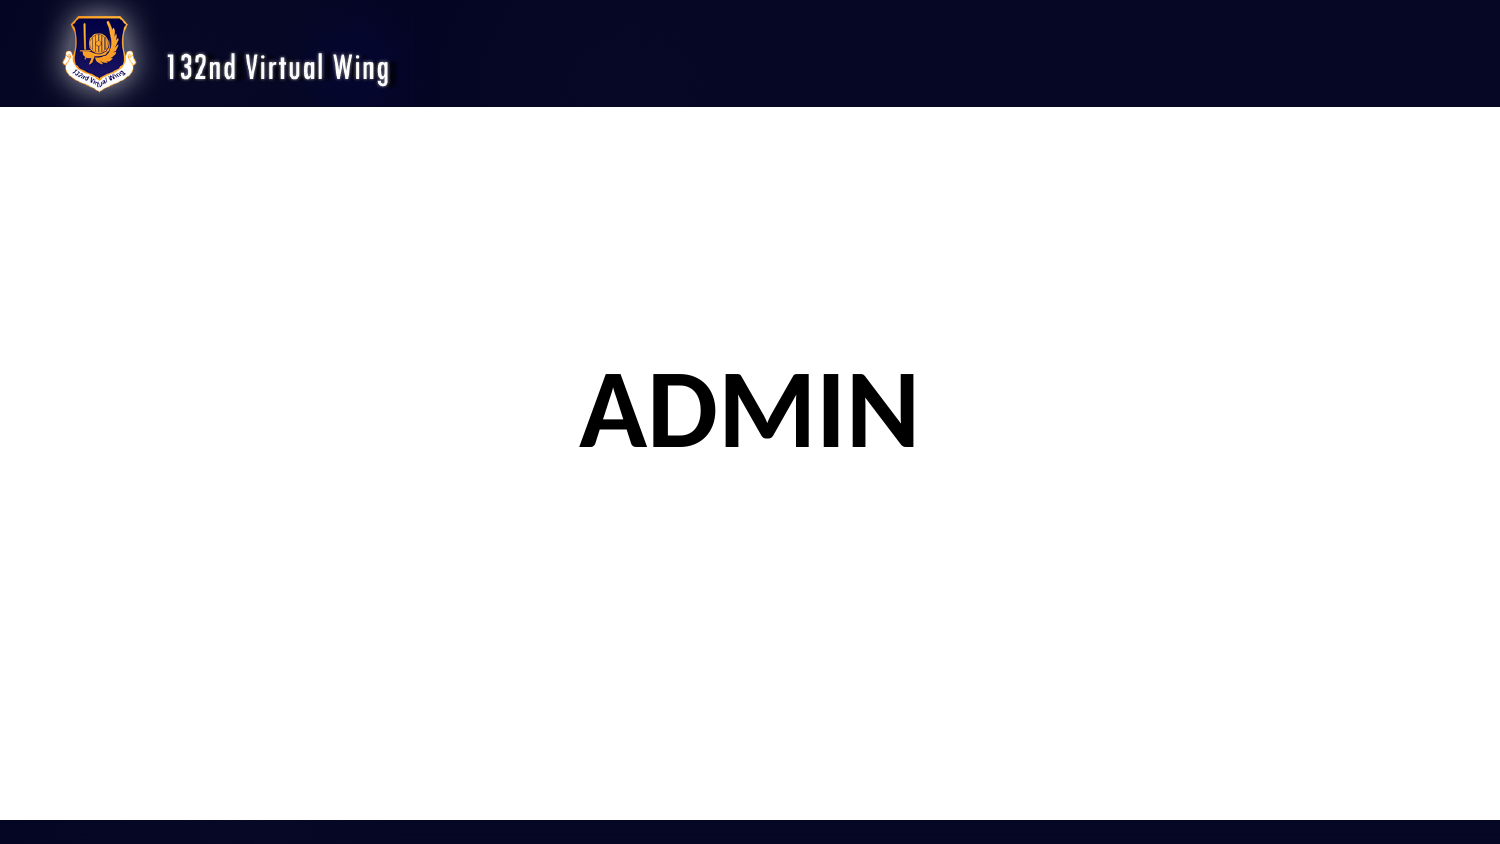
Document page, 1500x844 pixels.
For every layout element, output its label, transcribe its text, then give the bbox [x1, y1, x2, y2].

text_box ADMIN [0, 328, 1500, 478]
picture [0, 0, 1500, 107]
picture [0, 820, 1500, 844]
